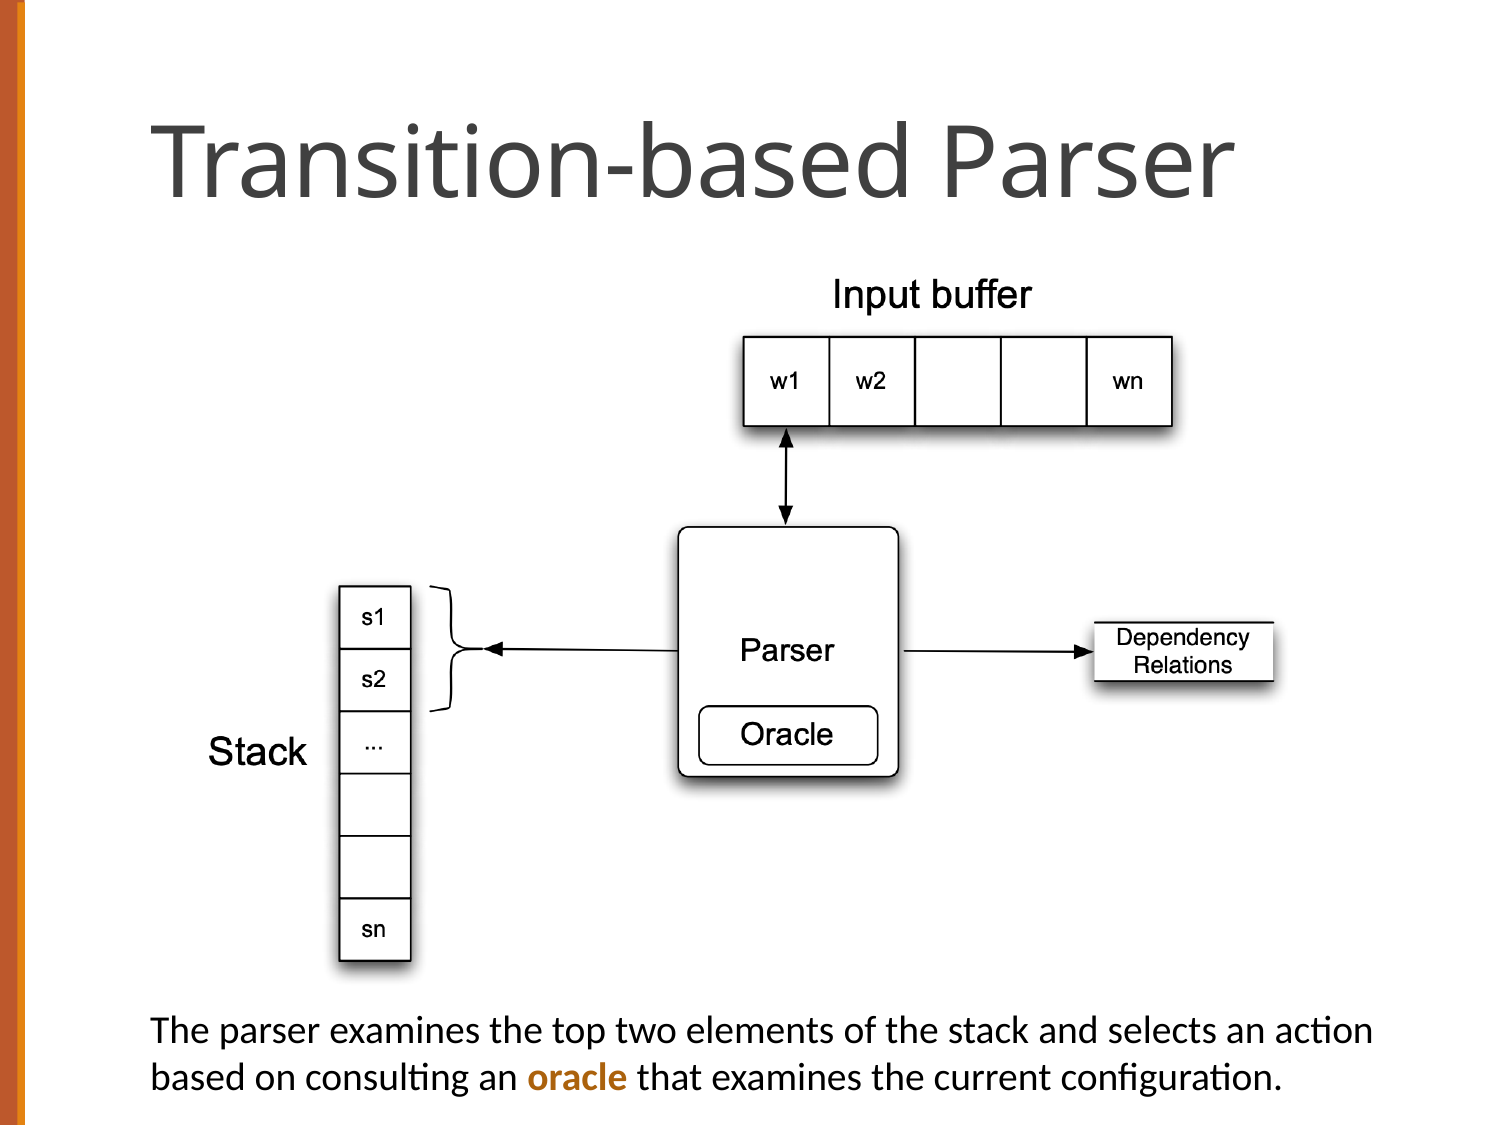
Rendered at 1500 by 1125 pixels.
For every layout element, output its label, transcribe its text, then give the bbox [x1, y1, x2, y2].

picture [125, 261, 1365, 1003]
text_box The parser examines the top two elements of the stack and selects an action based on consulting an oracle that examines the current configuration. [135, 996, 1401, 1106]
title Transition-based Parser [135, 0, 1373, 225]
